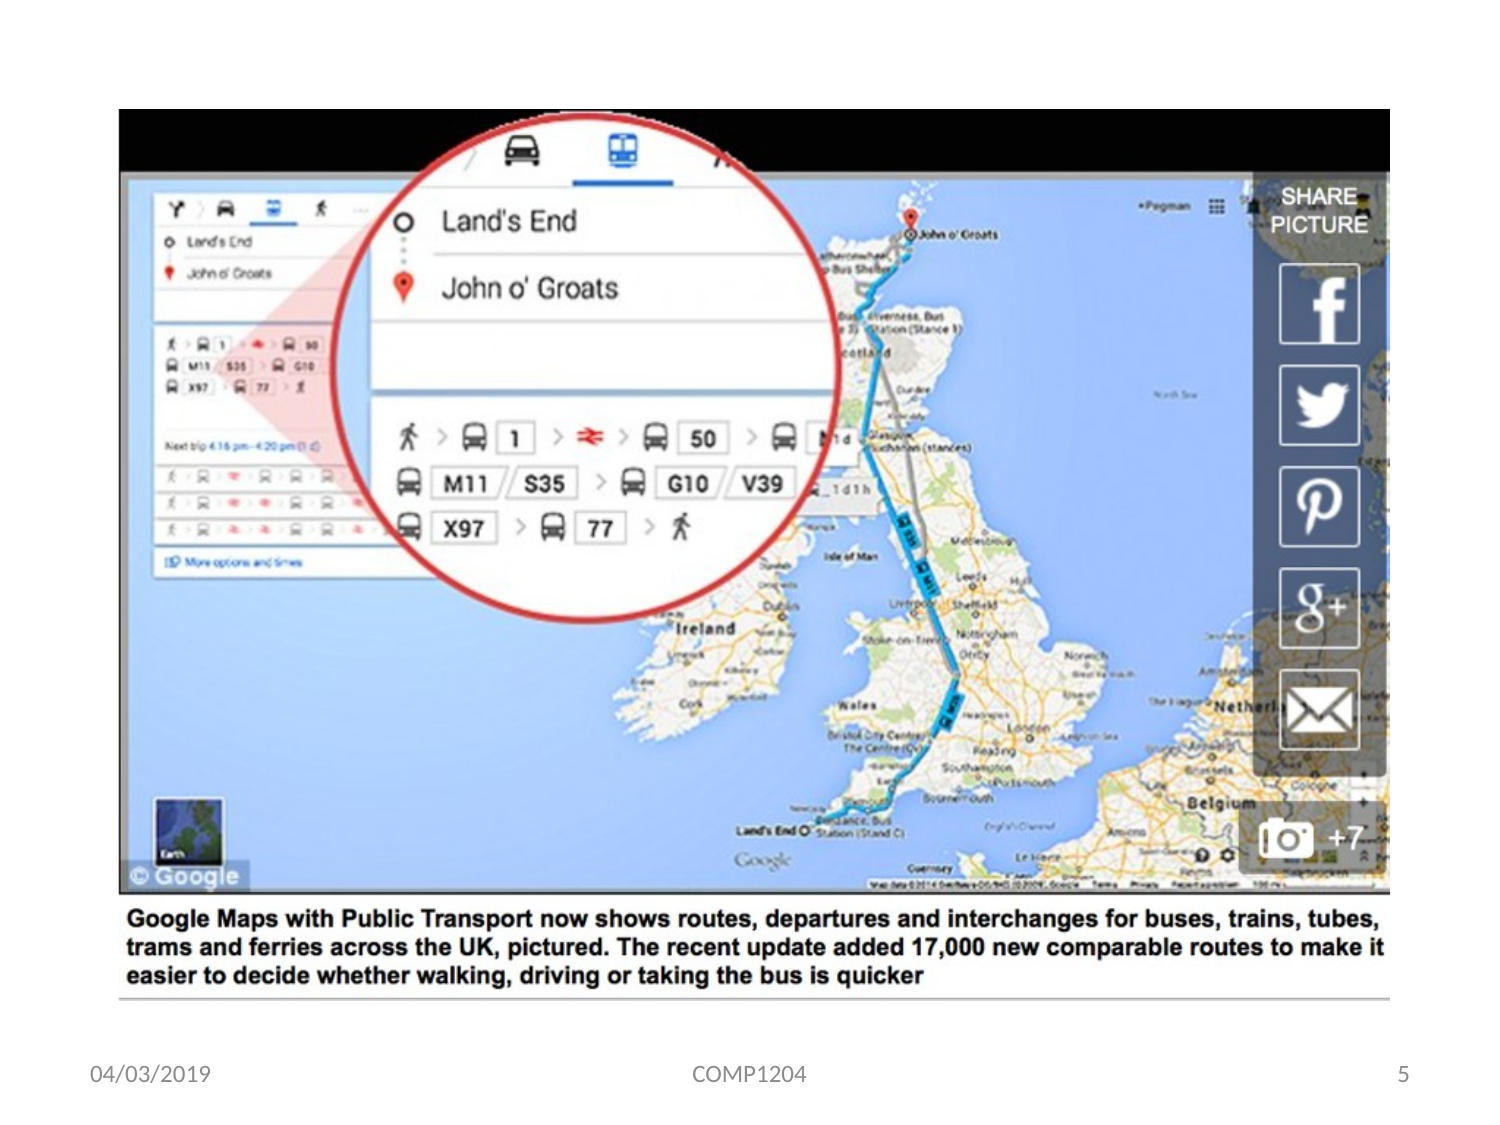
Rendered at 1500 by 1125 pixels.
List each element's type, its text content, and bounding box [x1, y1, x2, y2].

slide_number 5 [1074, 1042, 1425, 1103]
text_box [118, 109, 1390, 1001]
footer COMP1204 [512, 1042, 988, 1103]
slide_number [75, 1042, 425, 1103]
